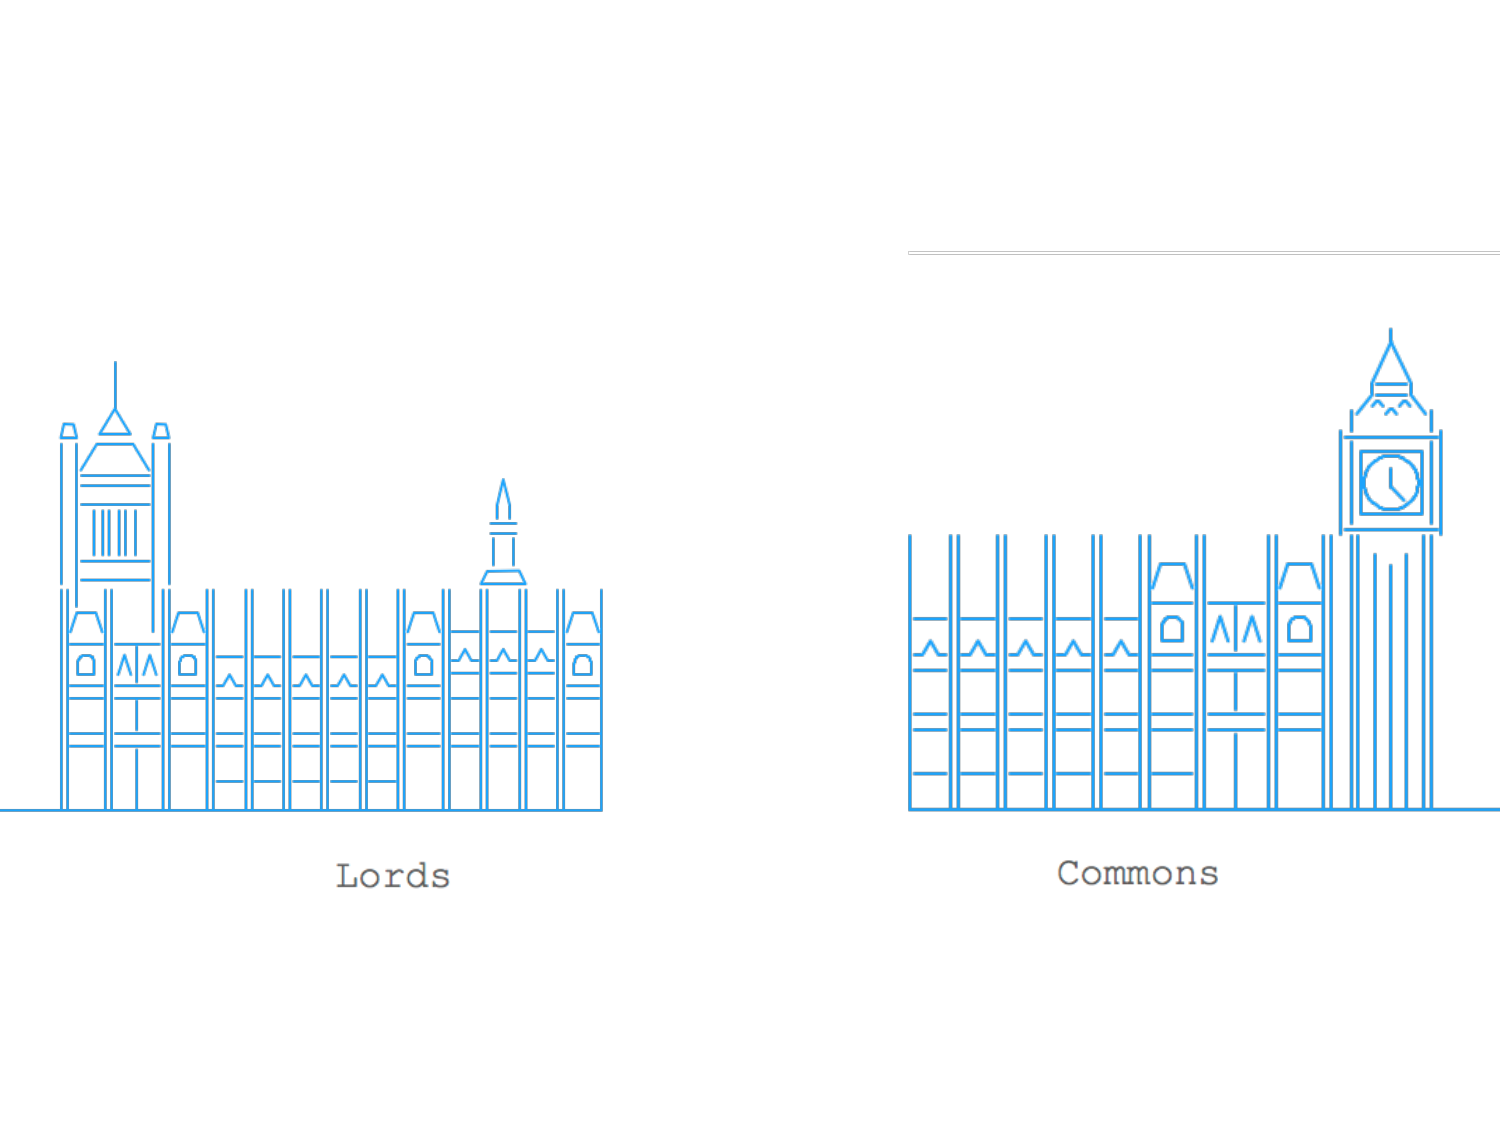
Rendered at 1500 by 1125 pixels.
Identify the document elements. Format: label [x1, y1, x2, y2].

picture [0, 360, 604, 813]
picture [907, 249, 1500, 813]
picture [24, 828, 1459, 1101]
